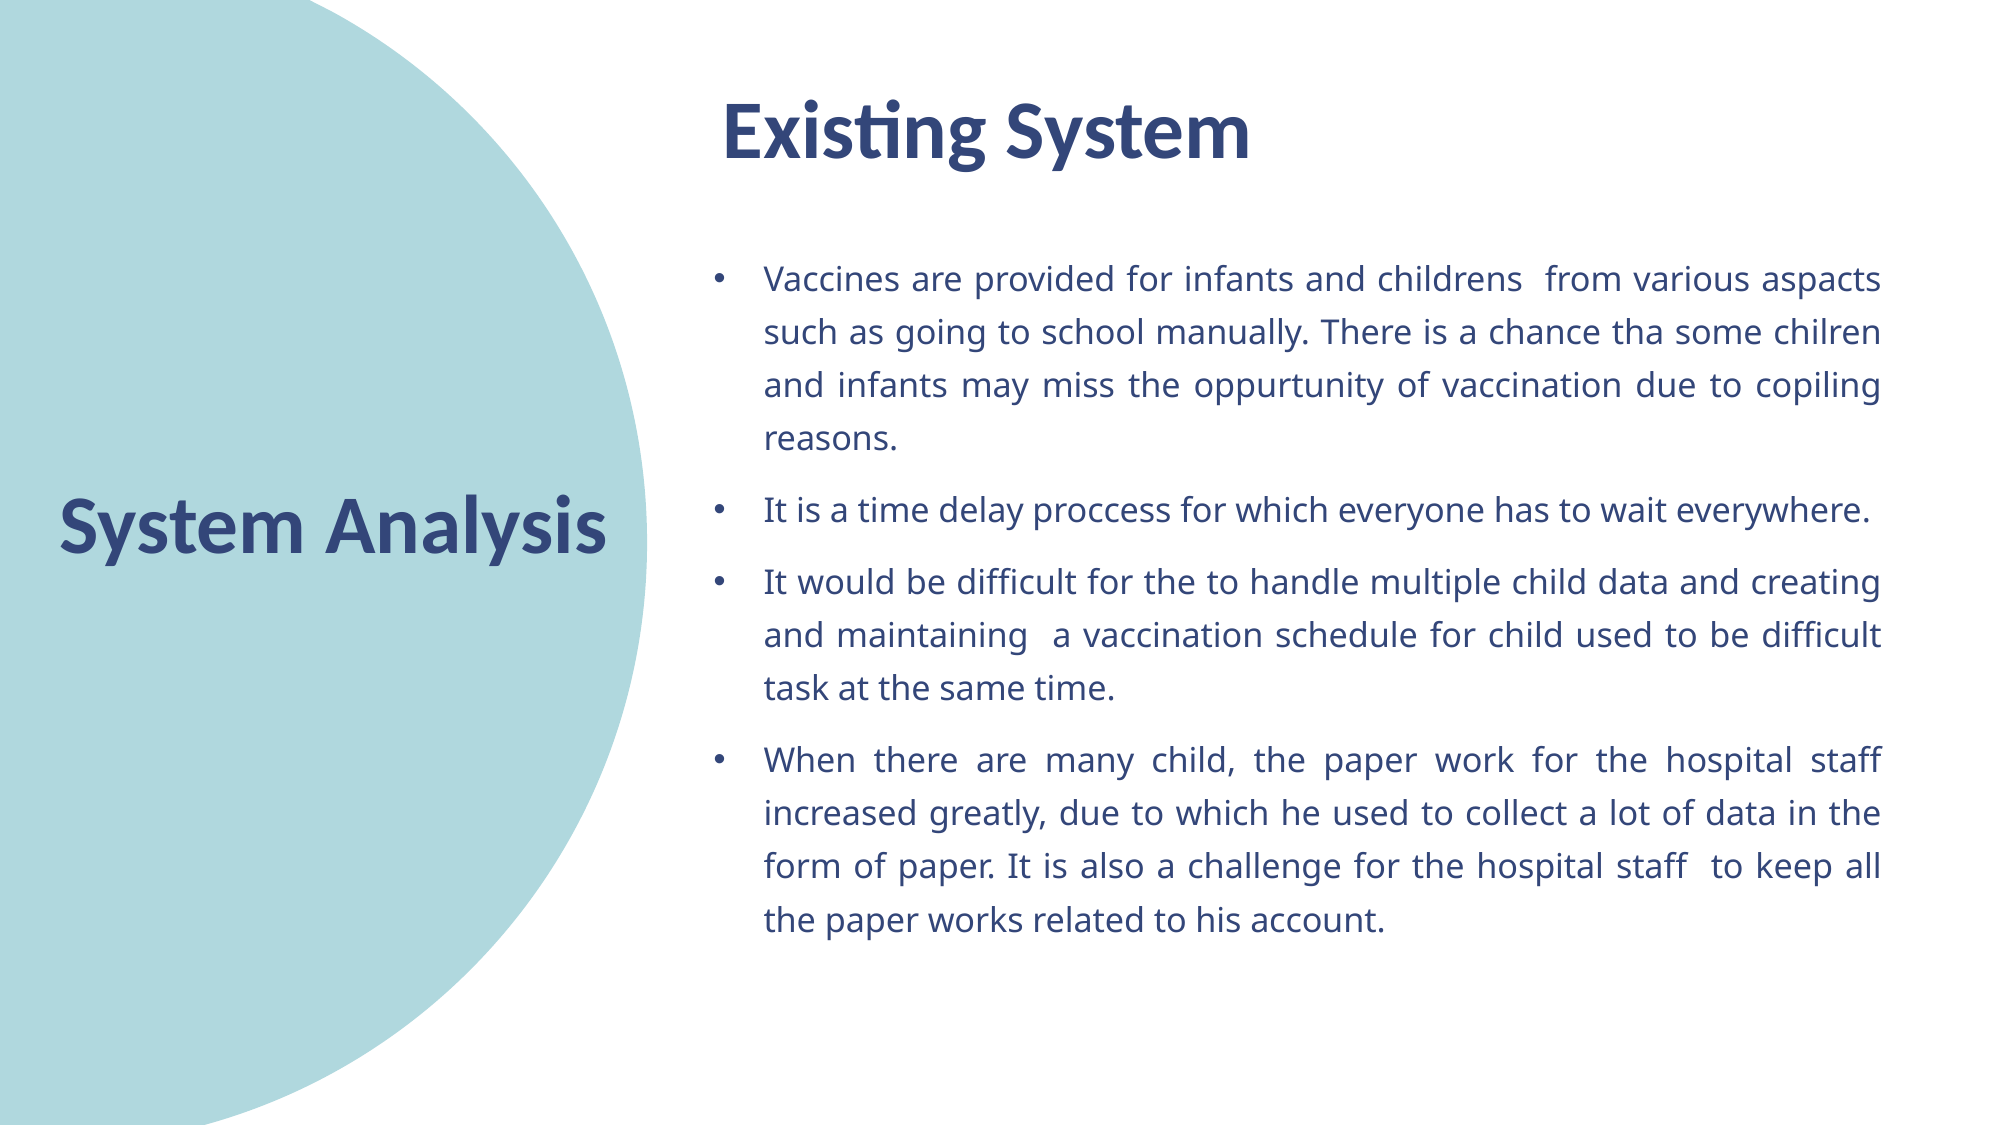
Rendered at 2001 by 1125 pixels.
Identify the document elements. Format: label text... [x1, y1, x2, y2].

title System Analysis [44, 474, 663, 588]
text_box [0, 0, 647, 1125]
list Vaccines are provided for infants and childrens from various aspacts such as going to school manually. There is a chance tha some chilren and infants may miss the oppurtunity of vaccination due to copiling reasons. It is a time delay proccess for which everyone has to wait everywhere. It would be difficult for the to handle multiple child data and creating and maintaining a vaccination schedule for child used to be difficult task at the same time. When there are many child, the paper work for the hospital staff increased greatly, due to which he used to collect a lot of data in the form of paper. It is also a challenge for the hospital staff to keep all the paper works related to his account. [698, 237, 1897, 992]
text_box Existing System [707, 78, 1326, 192]
